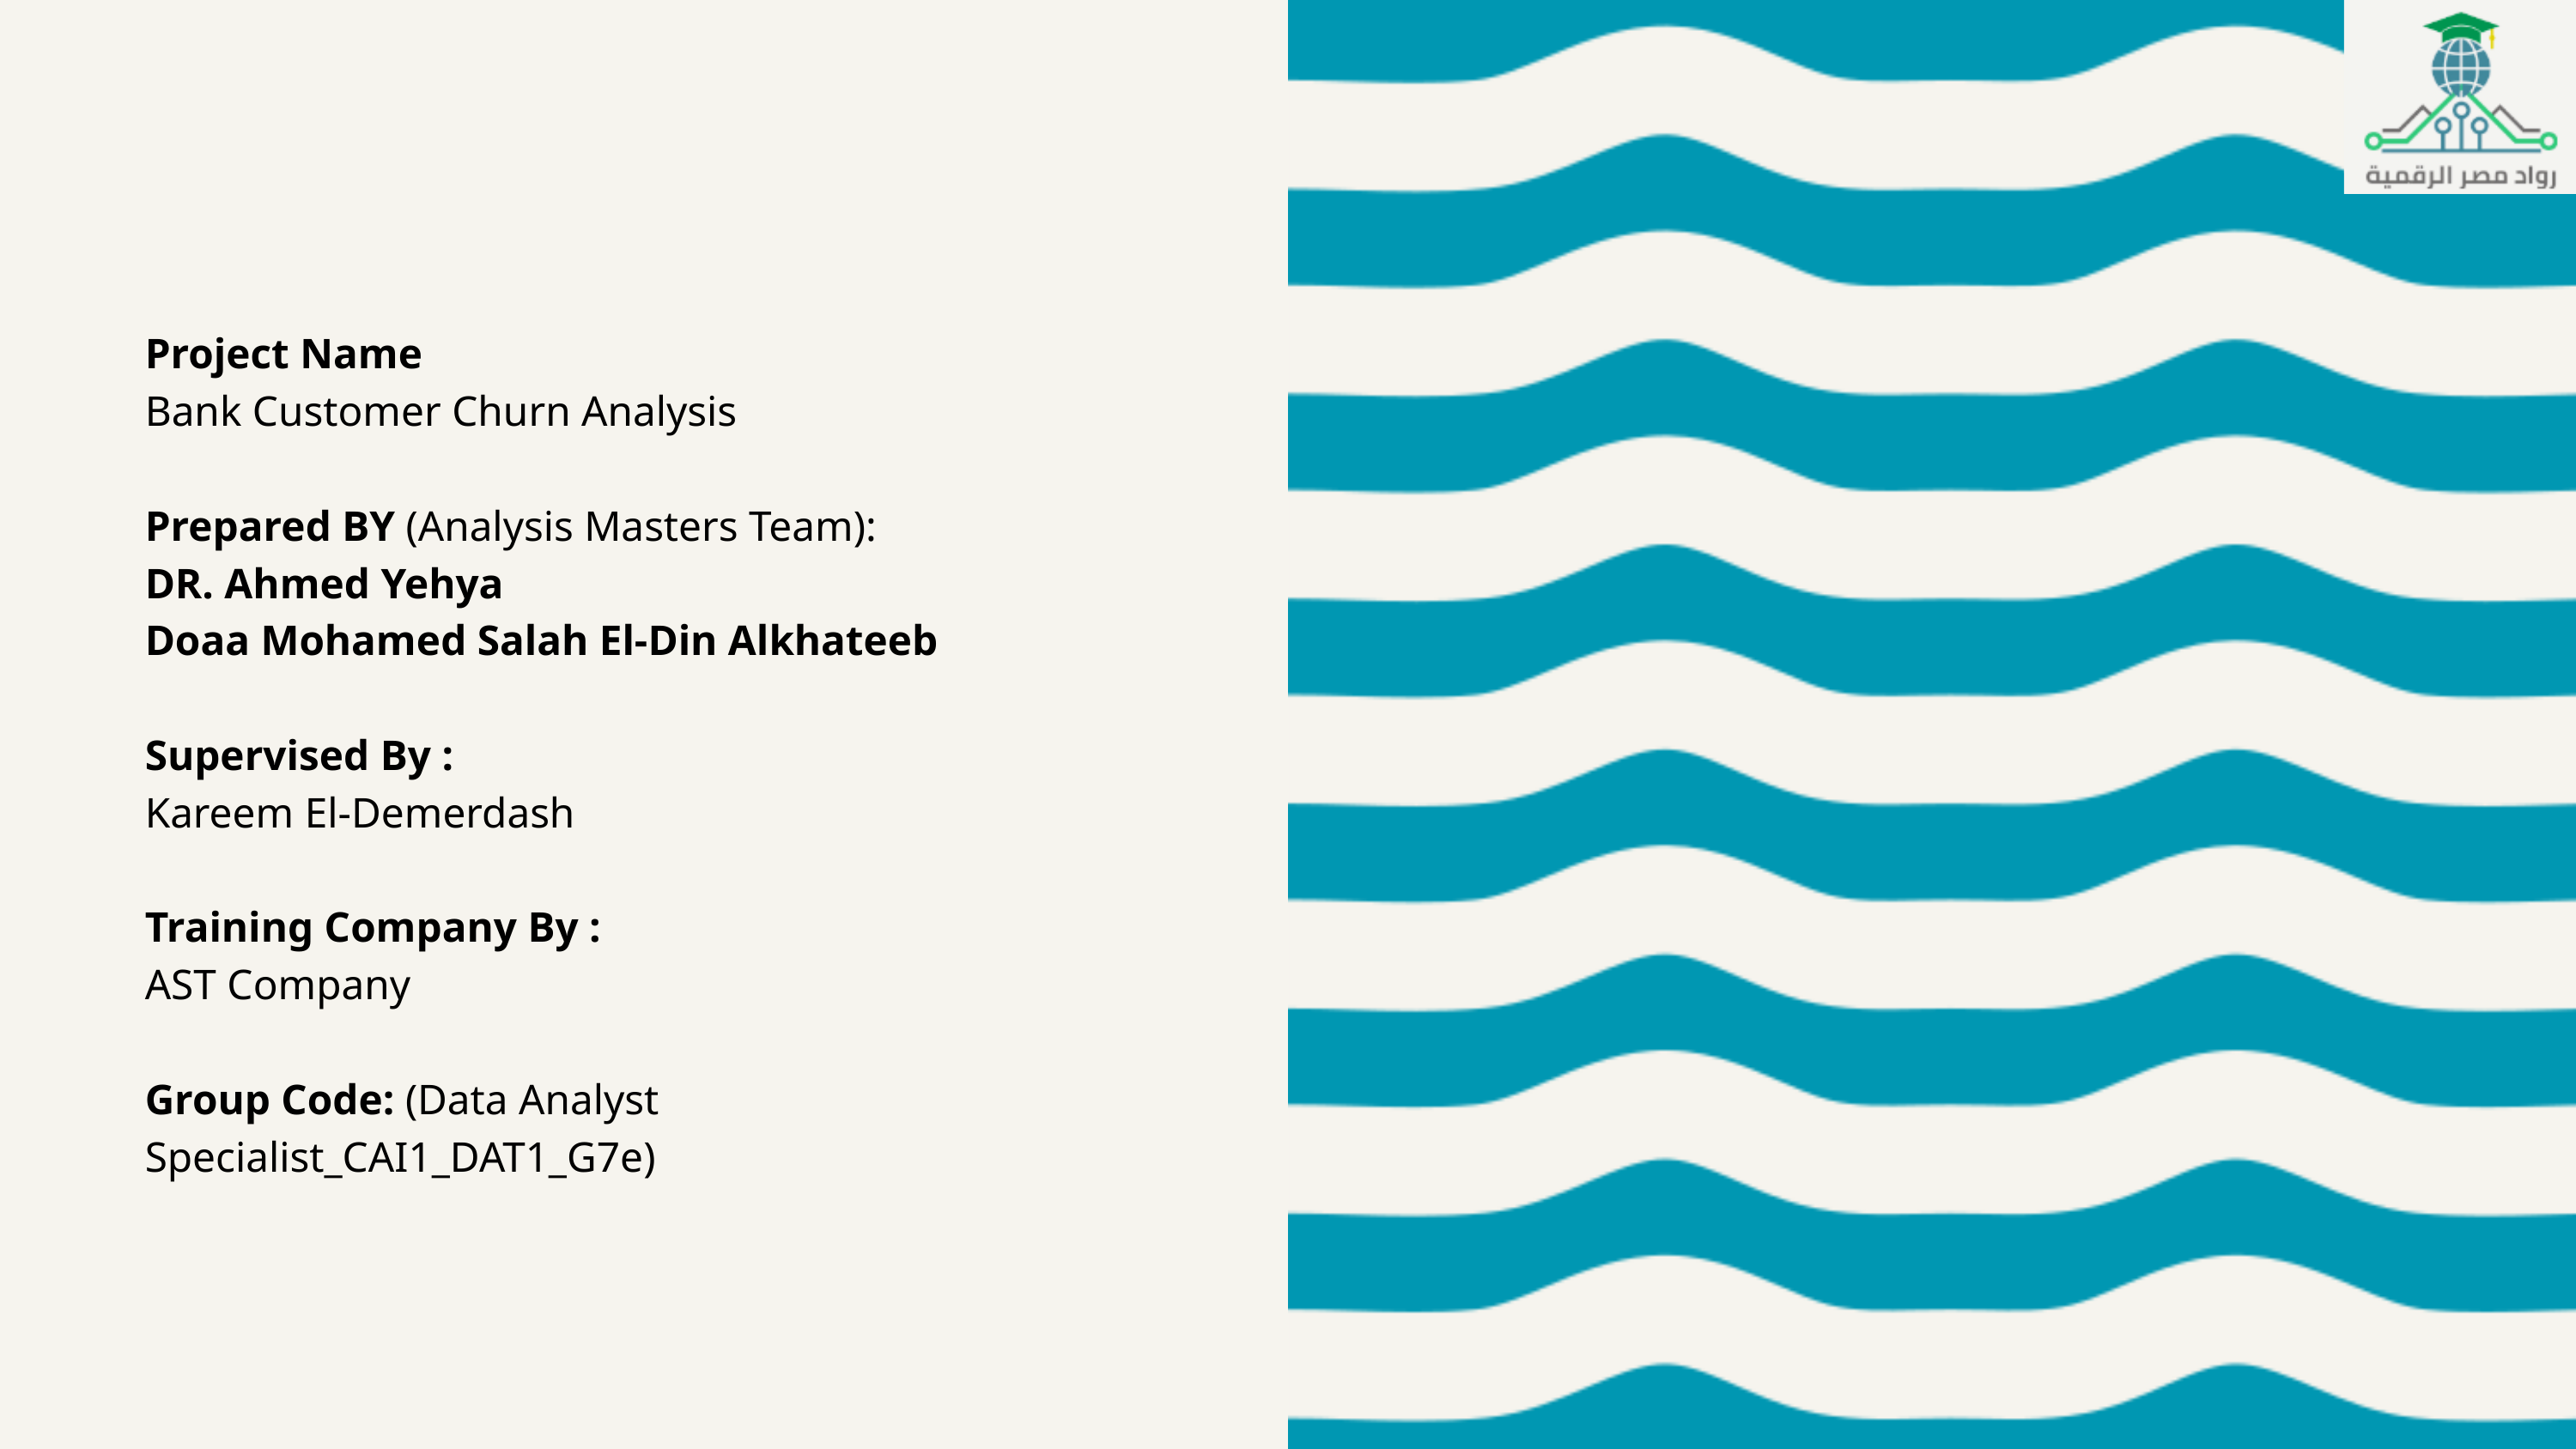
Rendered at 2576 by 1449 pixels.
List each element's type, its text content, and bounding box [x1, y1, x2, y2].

text_box [1288, 0, 2576, 1449]
text_box Project Name Bank Customer Churn Analysis Prepared BY (Analysis Masters Team): DR. Ahmed Yehya Doaa Mohamed Salah El-Din Alkhateeb Supervised By : Kareem El-Demerdash Training Company By : AST Company Group Code: (Data Analyst Specialist_CAI1_DAT1_G7e) [144, 319, 1081, 1238]
text_box [2343, 0, 2576, 194]
